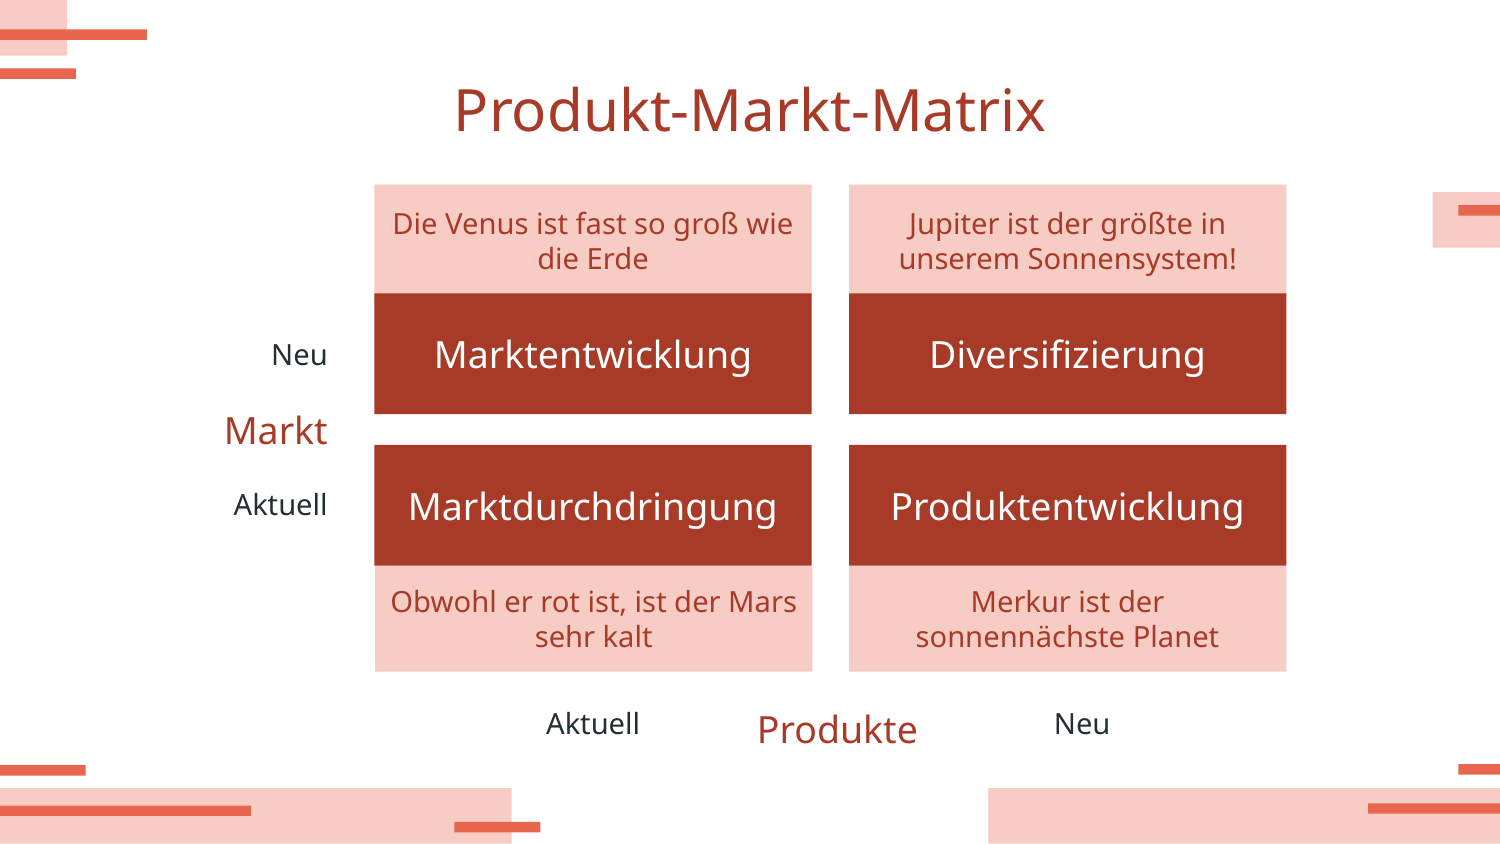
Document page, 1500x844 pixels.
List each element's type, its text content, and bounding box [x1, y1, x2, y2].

text_box Produkte [711, 703, 964, 753]
text_box Produktentwicklung [849, 444, 1287, 566]
text_box Jupiter ist der größte in unserem Sonnensystem! [849, 184, 1287, 293]
text_box Merkur ist der sonnennächste Planet [849, 566, 1287, 672]
text_box Marktdurchdringung [374, 444, 812, 566]
text_box Neu [1001, 703, 1163, 742]
text_box Marktentwicklung [374, 293, 812, 415]
text_box Markt [144, 404, 343, 454]
text_box Aktuell [512, 703, 675, 742]
text_box Diversifizierung [849, 293, 1287, 415]
title Produkt-Markt-Matrix [98, 61, 1402, 156]
text_box Aktuell [180, 485, 343, 523]
text_box Obwohl er rot ist, ist der Mars sehr kalt [375, 565, 813, 672]
text_box Neu [180, 335, 343, 373]
text_box Die Venus ist fast so groß wie die Erde [374, 184, 812, 293]
